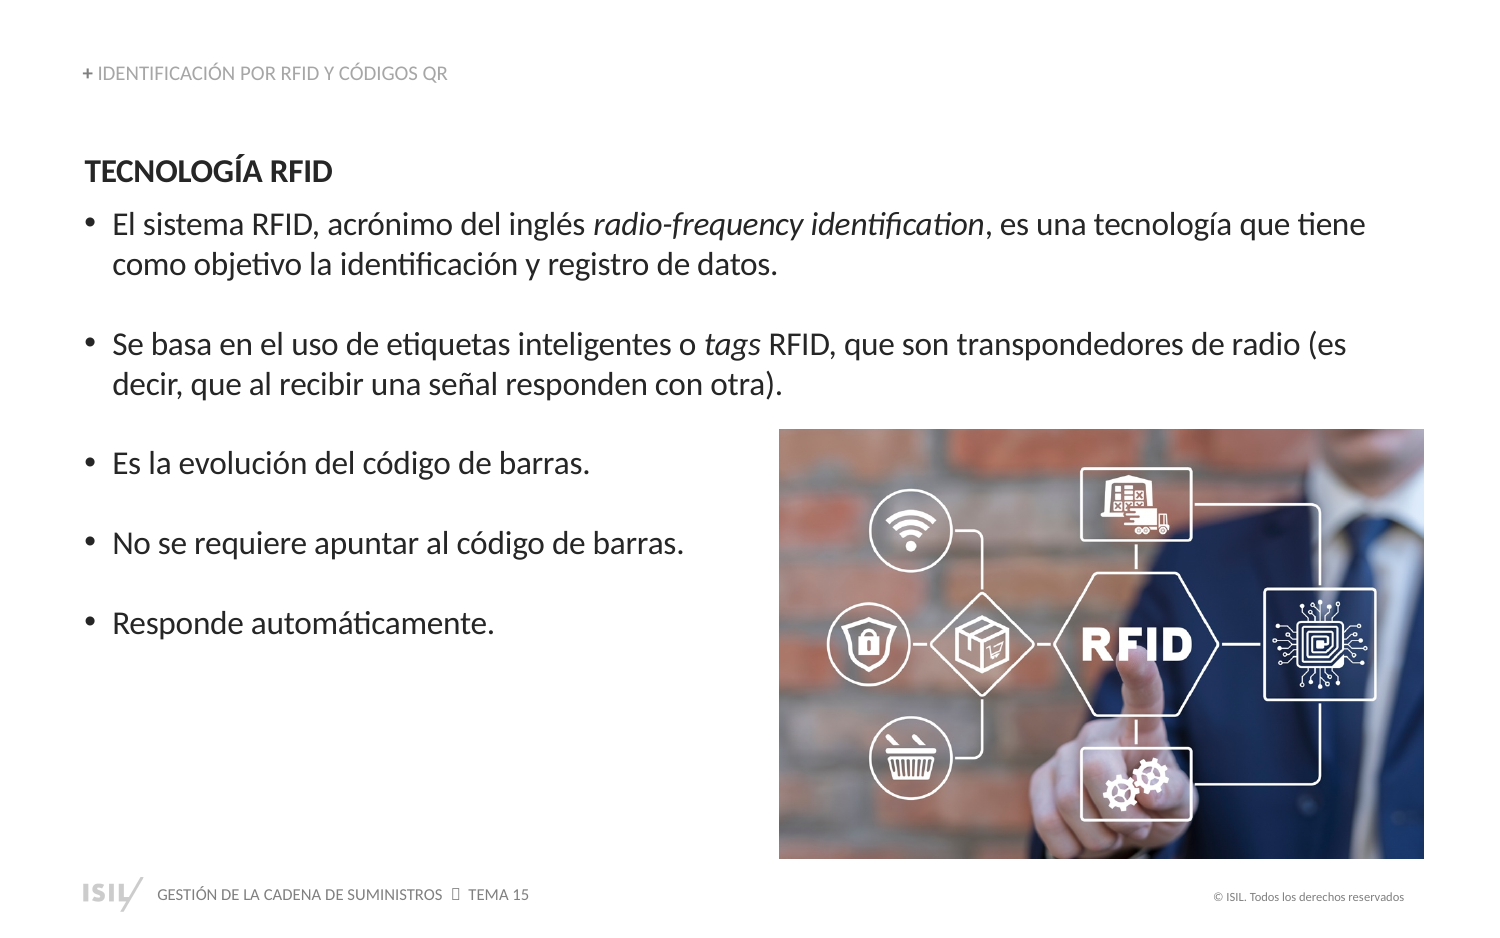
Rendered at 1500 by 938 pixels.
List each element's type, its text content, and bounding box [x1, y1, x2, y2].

picture [779, 429, 1424, 859]
text_box + IDENTIFICACIÓN POR RFID Y CÓDIGOS QR [82, 61, 780, 85]
text_box TECNOLOGÍA RFID El sistema RFID, acrónimo del inglés radio-frequency identification, es una tecnología que tiene como objetivo la identificación y registro de datos. Se basa en el uso de etiquetas inteligentes o tags RFID, que son transpondedores de radio (es decir, que al recibir una señal responden con otra). Es la evolución del código de barras. No se requiere apuntar al código de barras. Responde automáticamente. [82, 149, 1424, 642]
